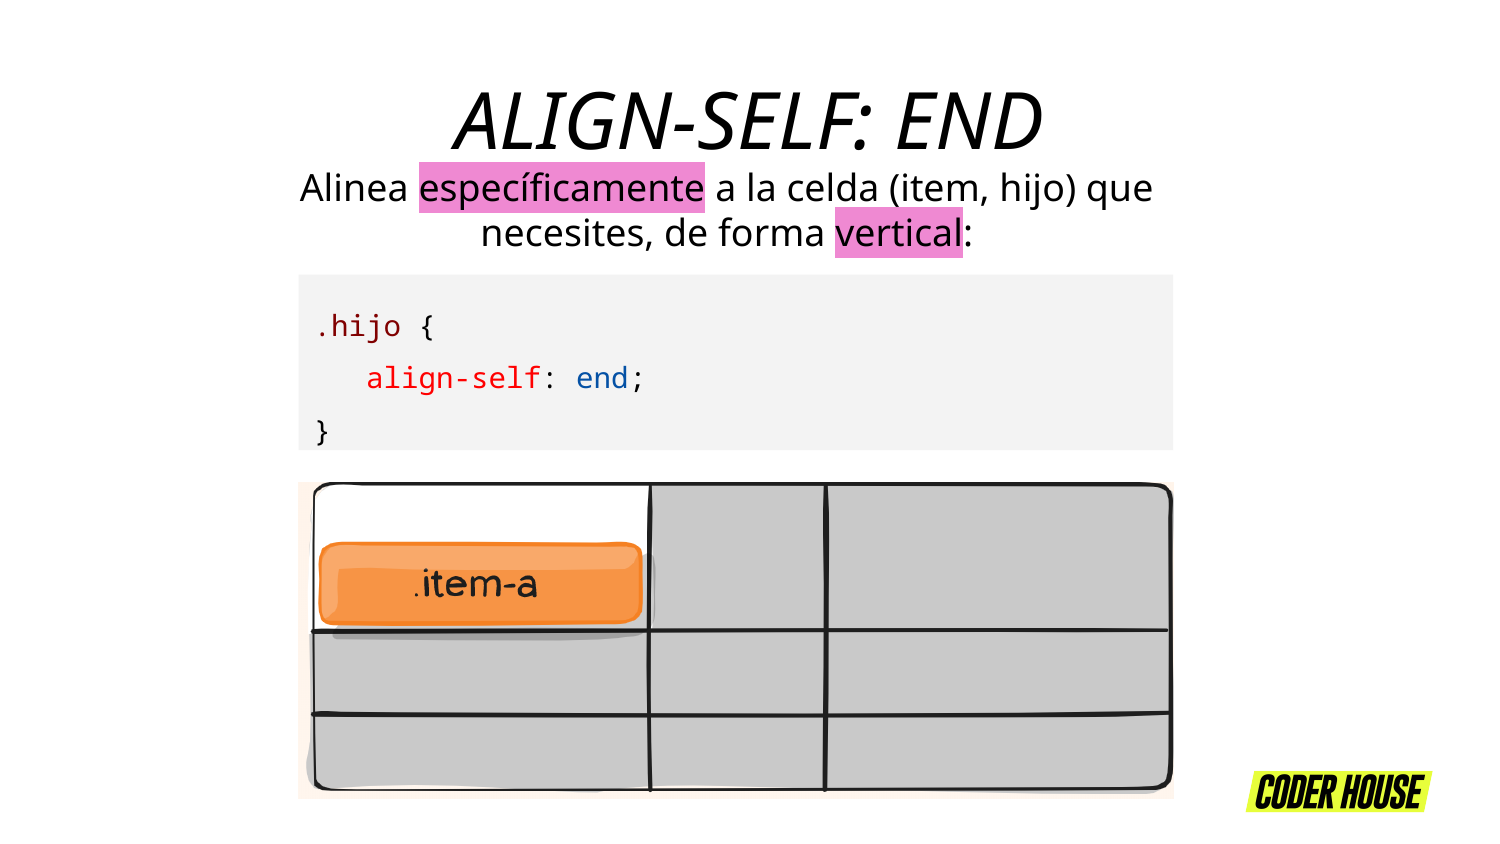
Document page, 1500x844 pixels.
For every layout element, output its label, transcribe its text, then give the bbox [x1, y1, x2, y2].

text_box .hijo { align-self: end; } [298, 305, 1174, 451]
text_box Alinea específicamente a la celda (item, hijo) que necesites, de forma vertical: [212, 149, 1242, 305]
picture [1241, 764, 1437, 819]
picture [298, 482, 1174, 799]
text_box ALIGN-SELF: END [105, 41, 1395, 217]
